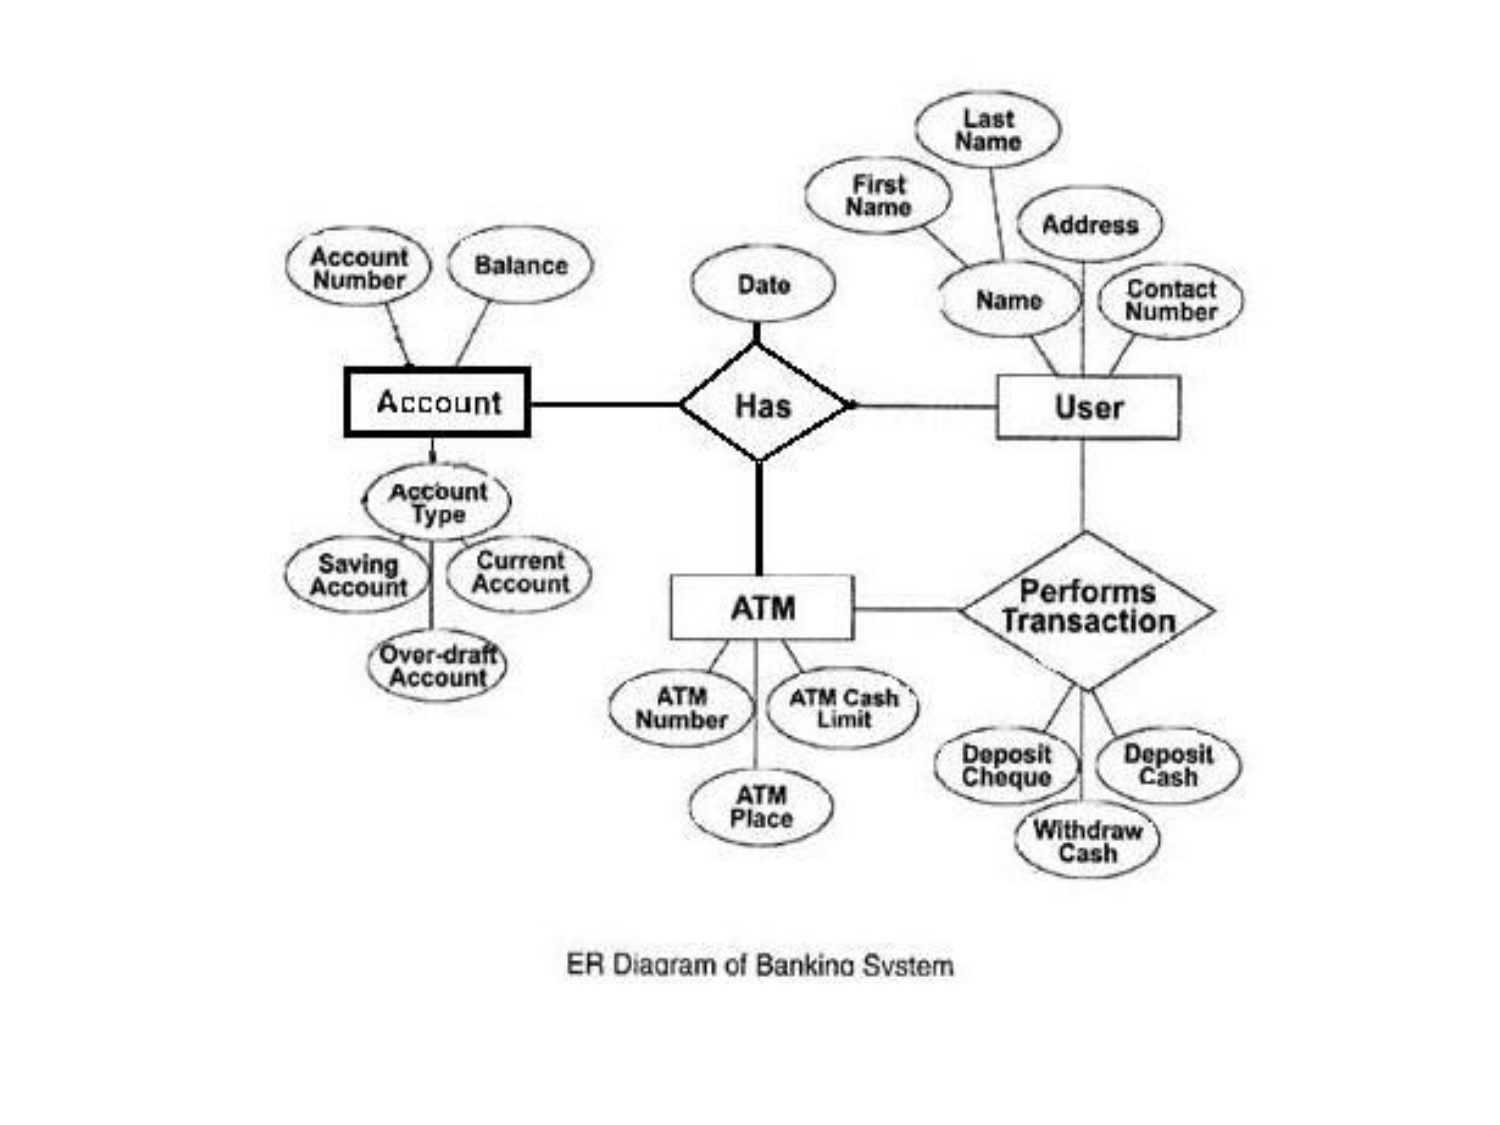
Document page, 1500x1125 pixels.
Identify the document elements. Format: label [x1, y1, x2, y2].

picture [37, 62, 1500, 1001]
